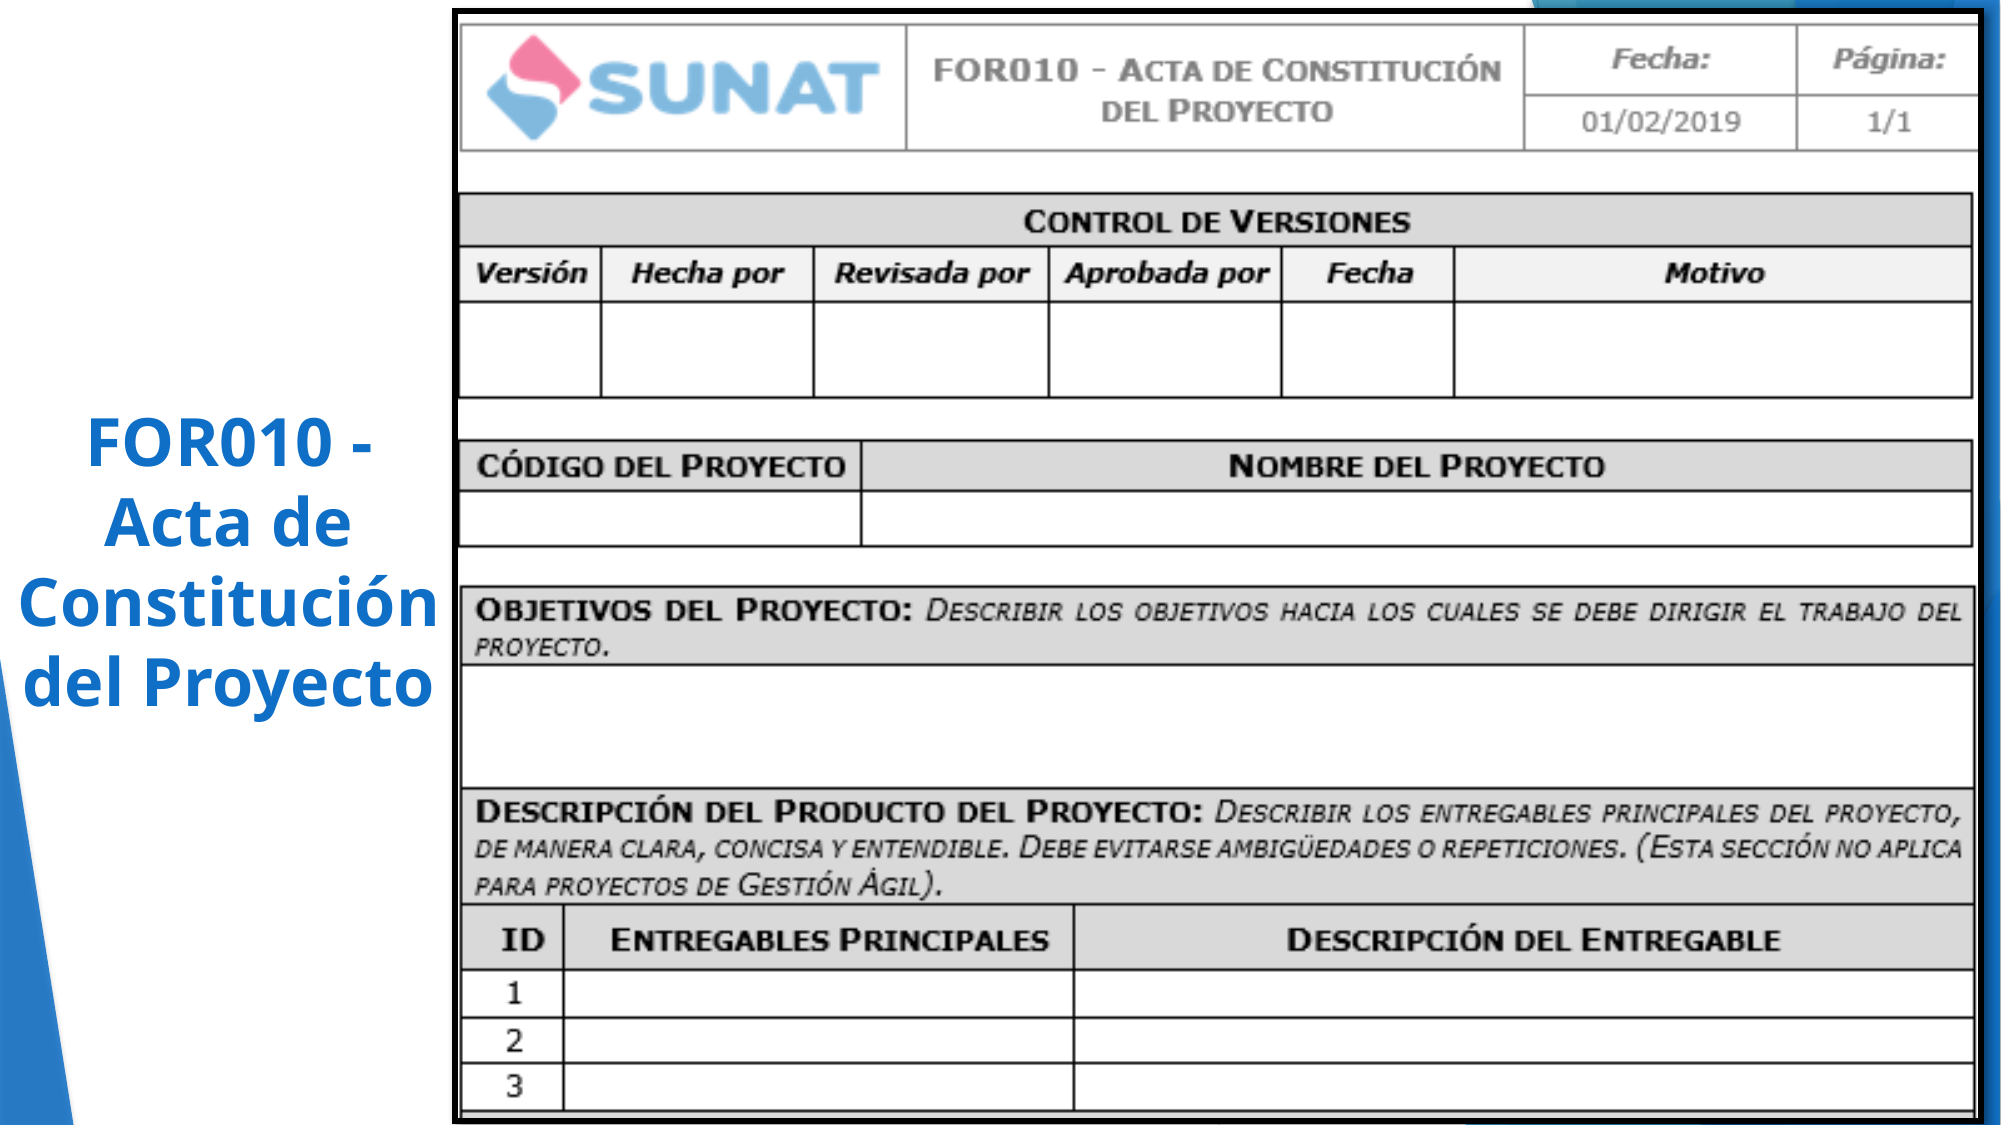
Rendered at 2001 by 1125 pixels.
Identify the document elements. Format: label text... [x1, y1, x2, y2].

title FOR010 - Acta de Constitución del Proyecto [0, 391, 450, 734]
picture [457, 13, 1979, 1119]
